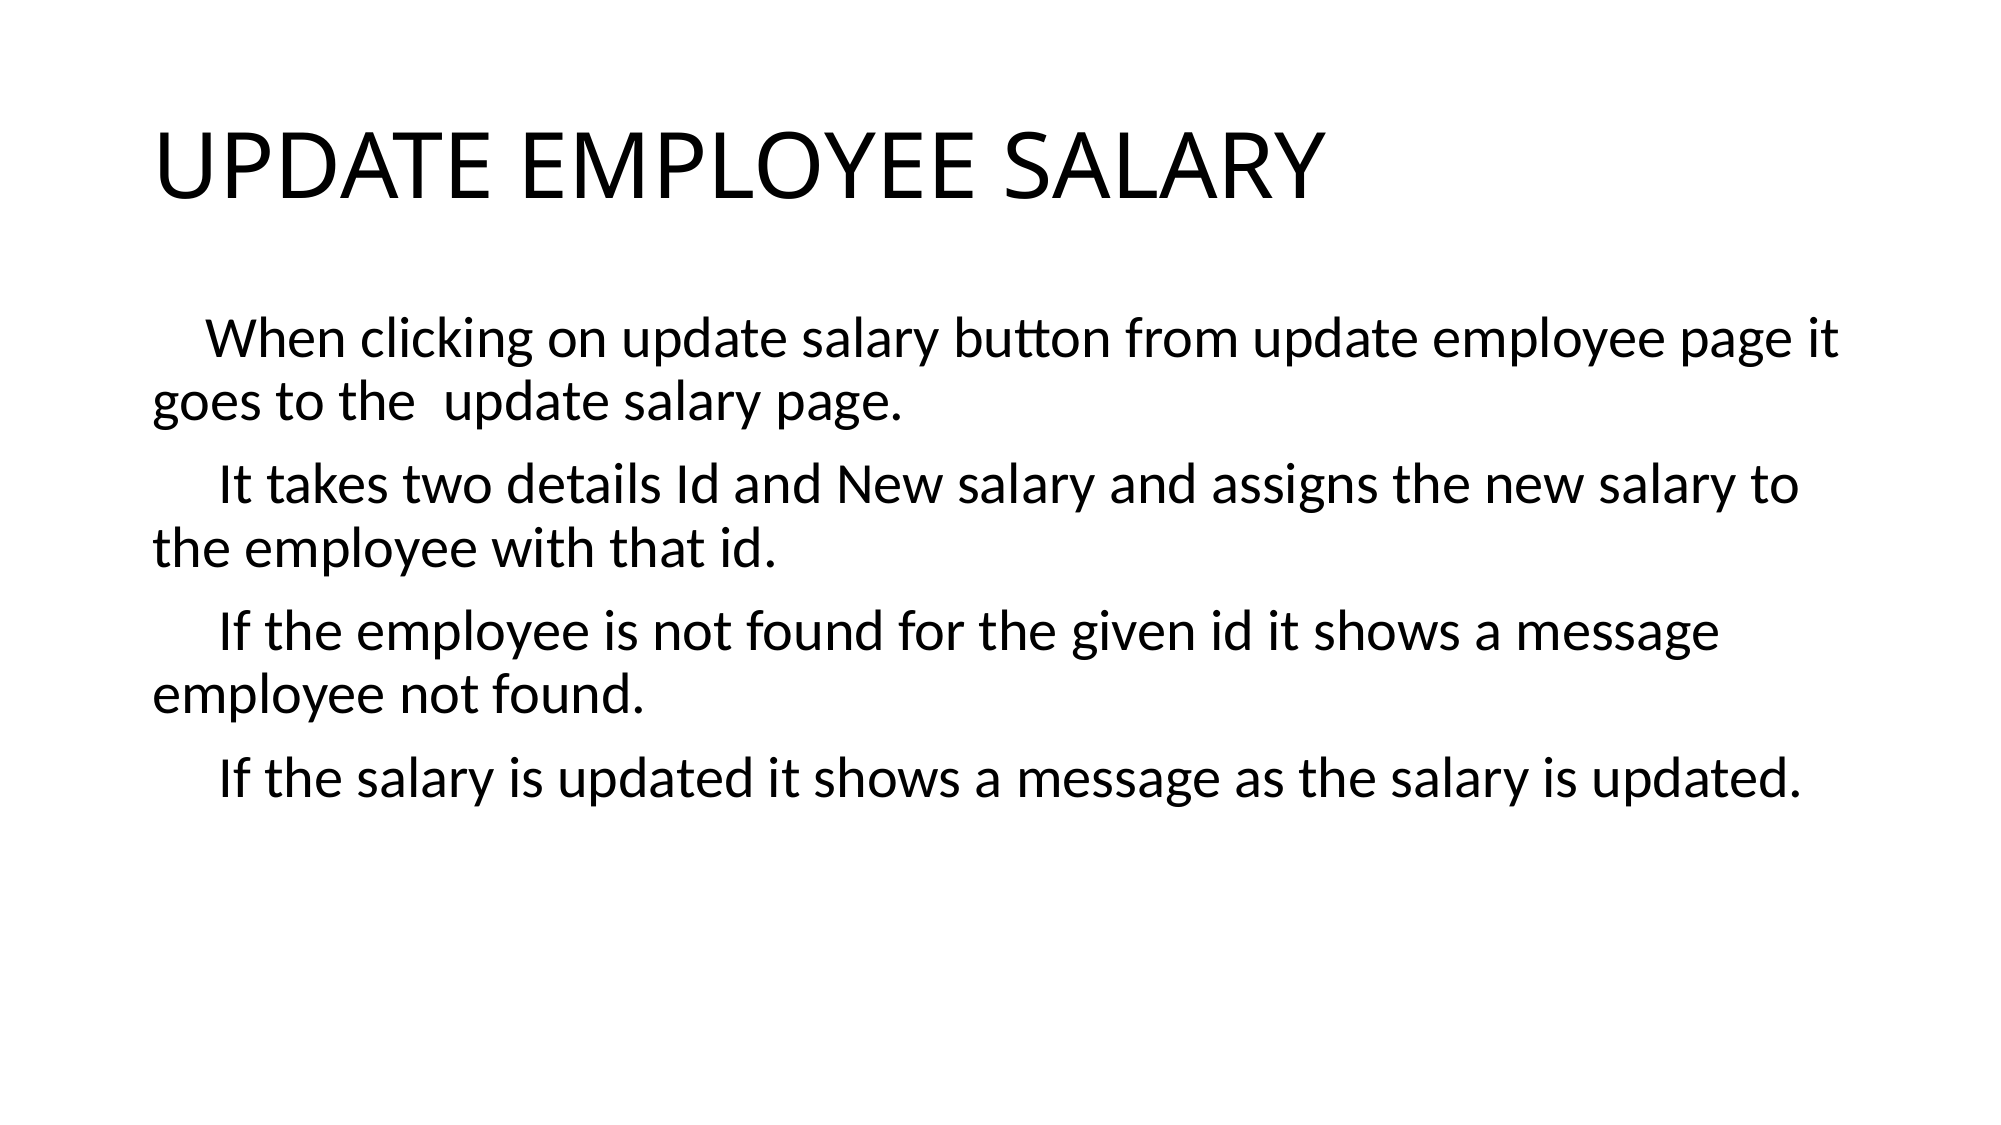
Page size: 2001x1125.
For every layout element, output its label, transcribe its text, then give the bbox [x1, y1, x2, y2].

list When clicking on update salary button from update employee page it goes to the update salary page. It takes two details Id and New salary and assigns the new salary to the employee with that id. If the employee is not found for the given id it shows a message employee not found. If the salary is updated it shows a message as the salary is updated. [137, 299, 1863, 1014]
title UPDATE EMPLOYEE SALARY [137, 59, 1863, 278]
